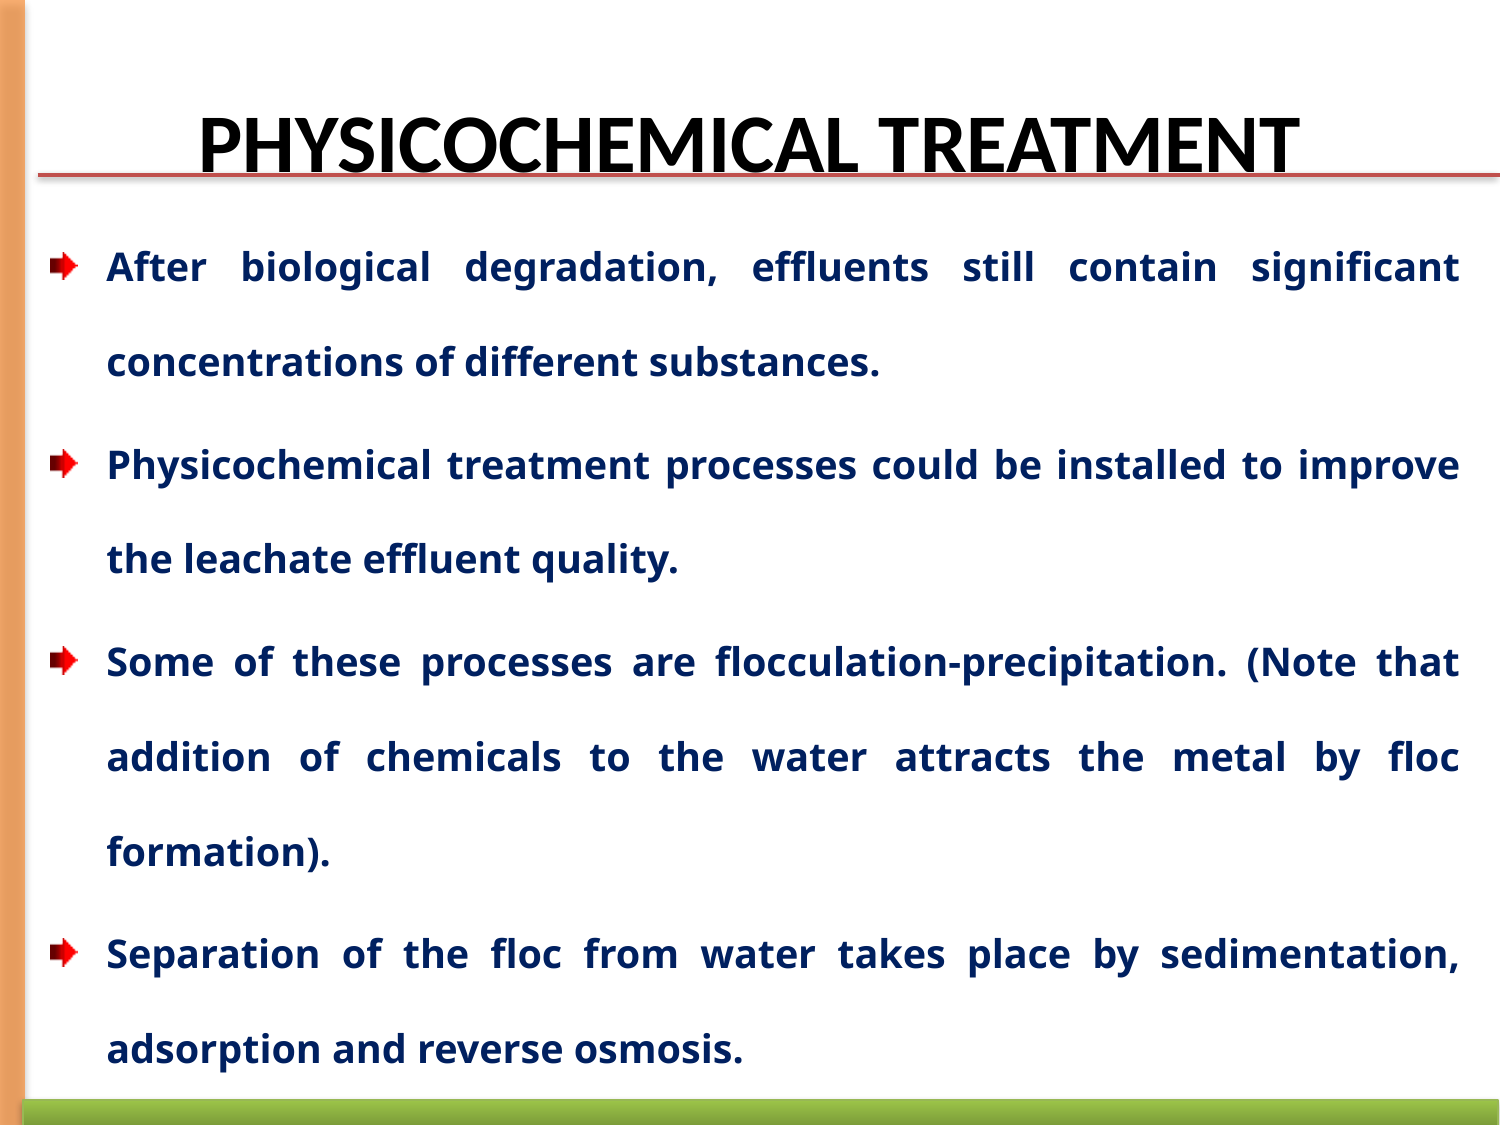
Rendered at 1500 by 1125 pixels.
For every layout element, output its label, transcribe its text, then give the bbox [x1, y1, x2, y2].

picture [50, 646, 78, 675]
picture [50, 449, 78, 478]
picture [50, 938, 78, 967]
title PHYSICOCHEMICAL TREATMENT [75, 45, 1425, 187]
list After biological degradation, effluents still contain significant concentrations of different substances. Physicochemical treatment processes could be installed to improve the leachate effluent quality. Some of these processes are flocculation-precipitation. (Note that addition of chemicals to the water attracts the metal by floc formation). Separation of the floc from water takes place by sedimentation, adsorption and reverse osmosis. [35, 187, 1477, 1090]
picture [50, 252, 78, 280]
